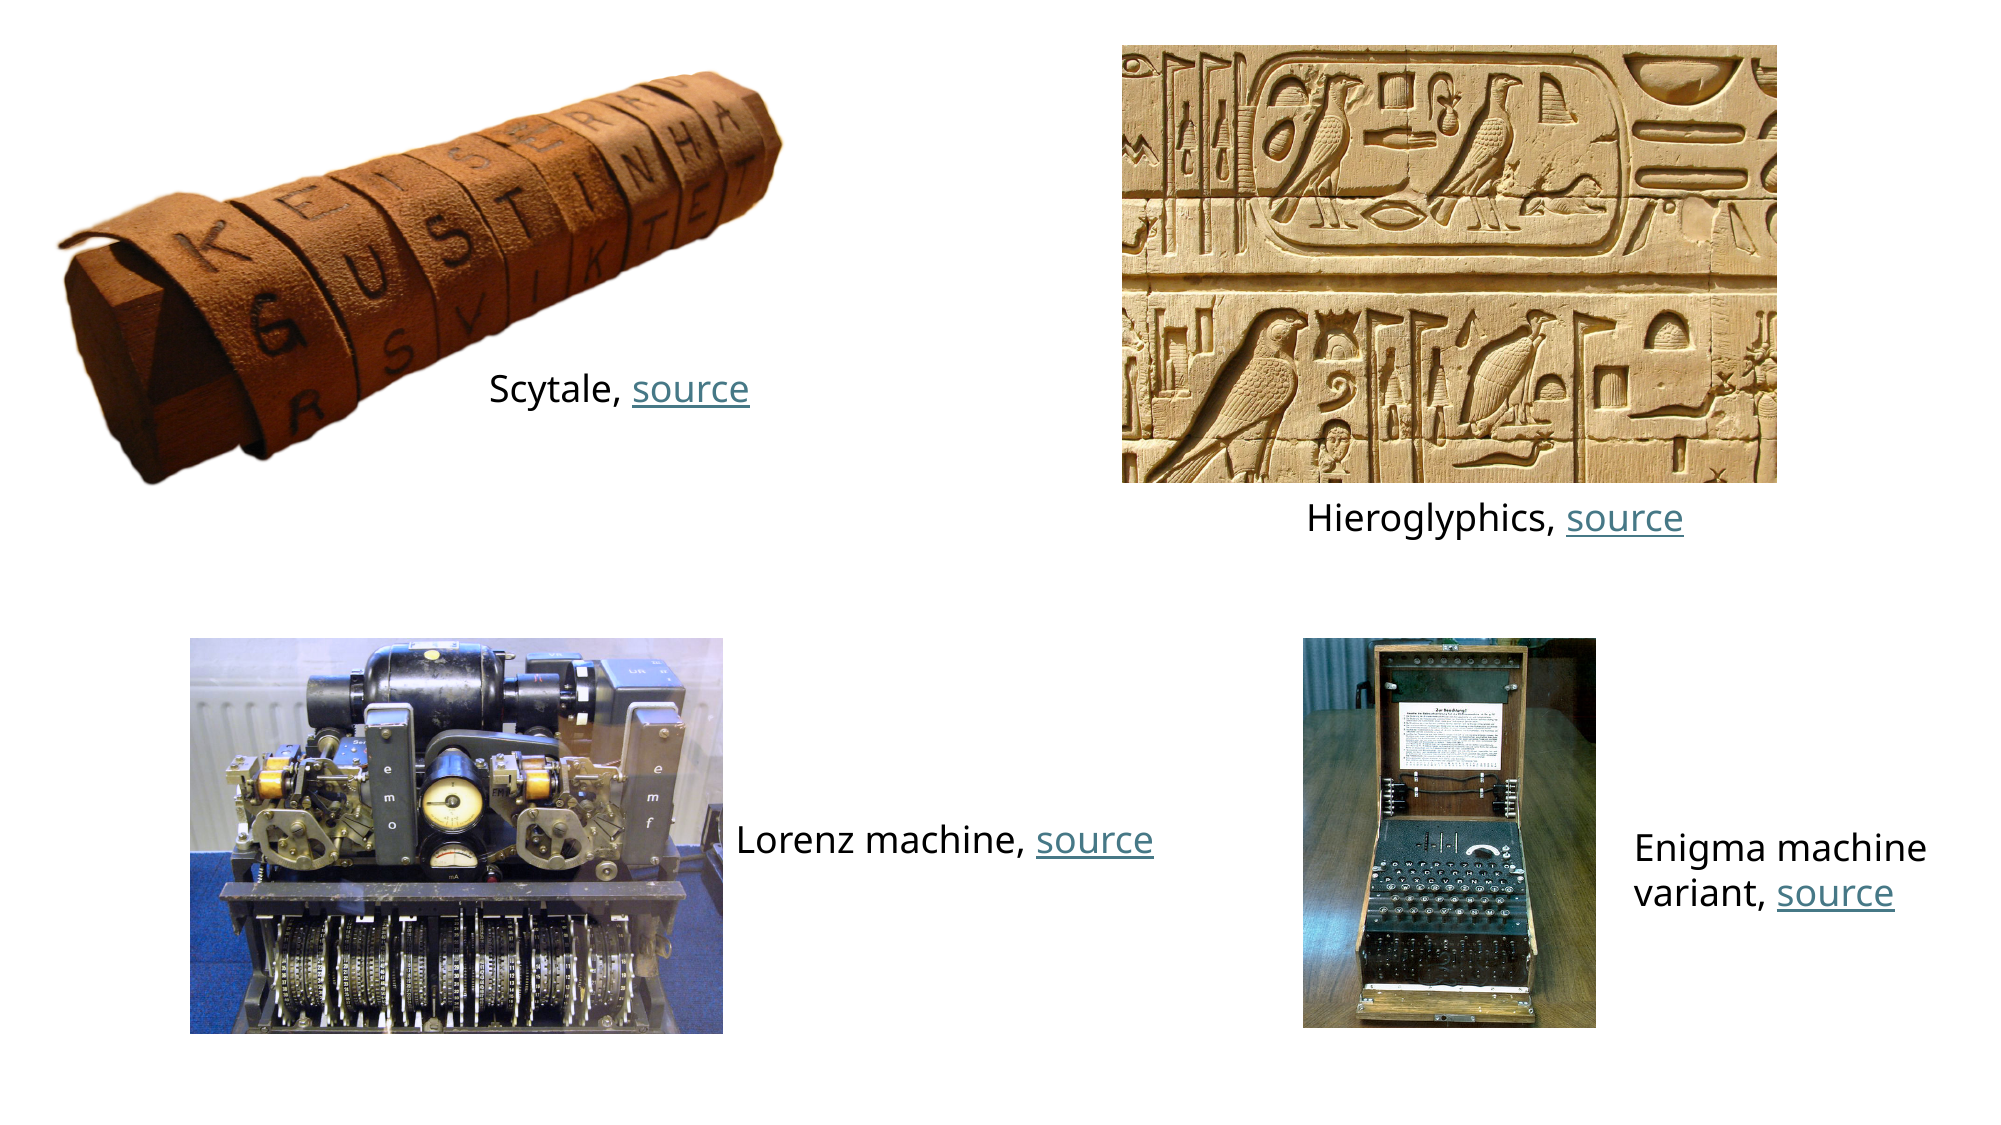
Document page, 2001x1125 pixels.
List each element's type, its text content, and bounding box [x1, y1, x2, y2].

picture [52, 67, 786, 488]
text_box Hieroglyphics, source [1291, 486, 1699, 553]
picture [1302, 637, 1596, 1028]
picture [189, 637, 723, 1035]
text_box Enigma machine variant, source [1619, 816, 1953, 927]
text_box Lorenz machine, source [723, 808, 1169, 875]
picture [1121, 45, 1777, 484]
